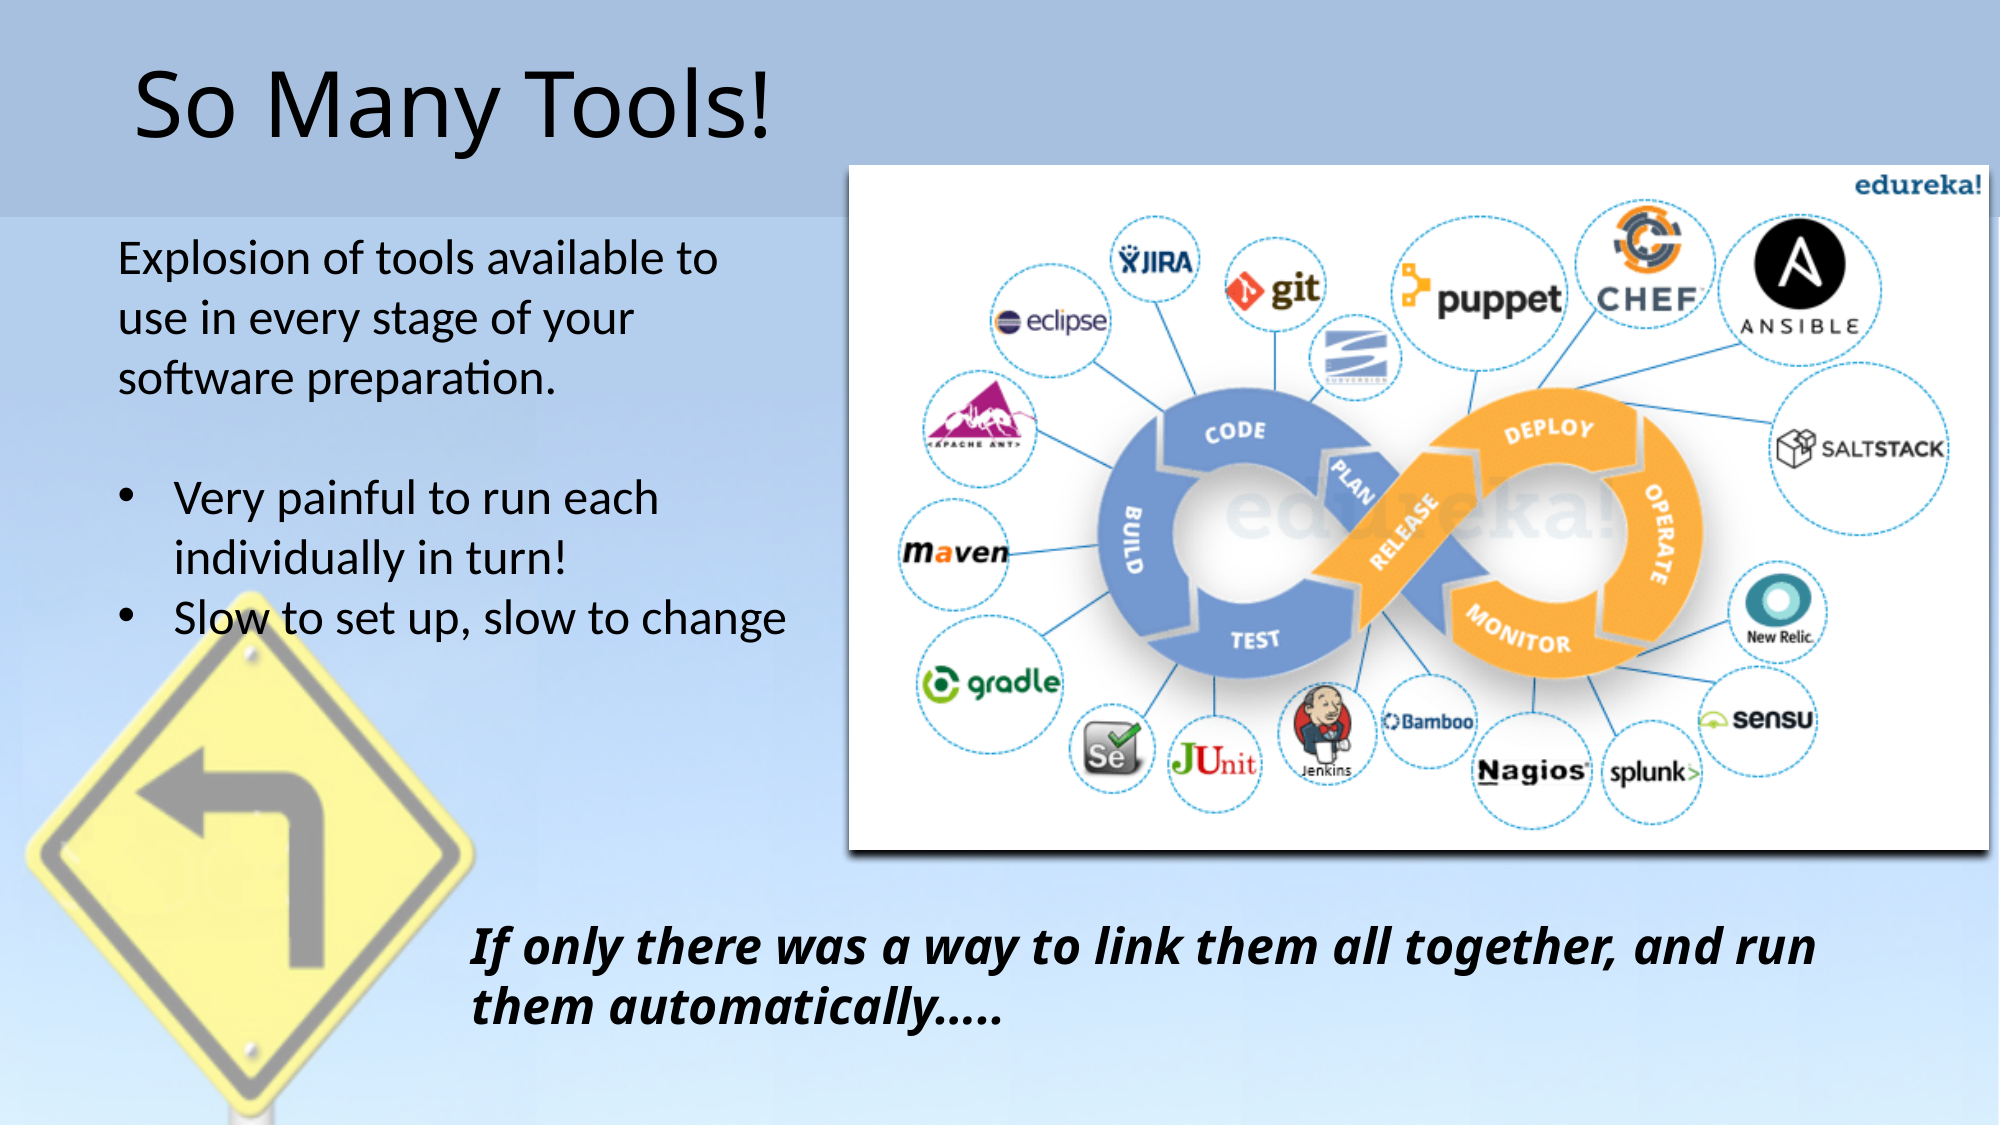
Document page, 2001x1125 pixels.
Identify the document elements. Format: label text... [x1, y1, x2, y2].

picture [849, 165, 1989, 850]
text_box If only there was a way to link them all together, and run them automatically….. [456, 906, 1846, 1042]
text_box Explosion of tools available to use in every stage of your software preparation. Very painful to run each individually in turn! Slow to set up, slow to change [102, 216, 811, 652]
title So Many Tools! [0, 0, 2000, 217]
